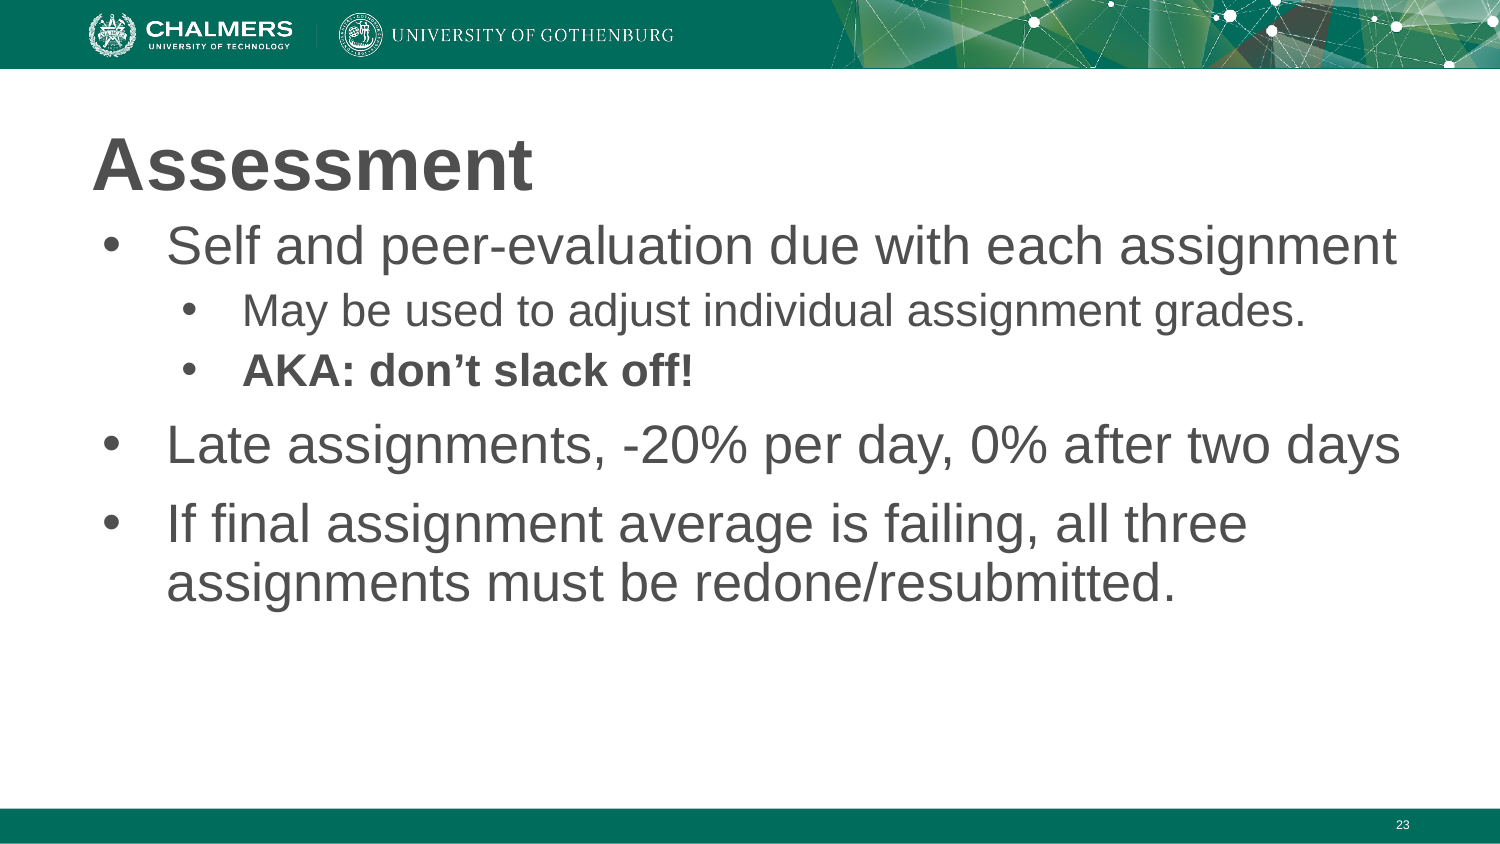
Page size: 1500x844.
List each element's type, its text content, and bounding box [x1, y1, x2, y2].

slide_number ‹#› [1074, 809, 1425, 844]
picture [64, 0, 696, 85]
title Assessment [76, 100, 1425, 210]
list Self and peer-evaluation due with each assignment May be used to adjust individual assignment grades. AKA: don’t slack off! Late assignments, -20% per day, 0% after two days If final assignment average is failing, all three assignments must be redone/resubmitted. [76, 210, 1425, 782]
picture [759, 0, 1500, 68]
